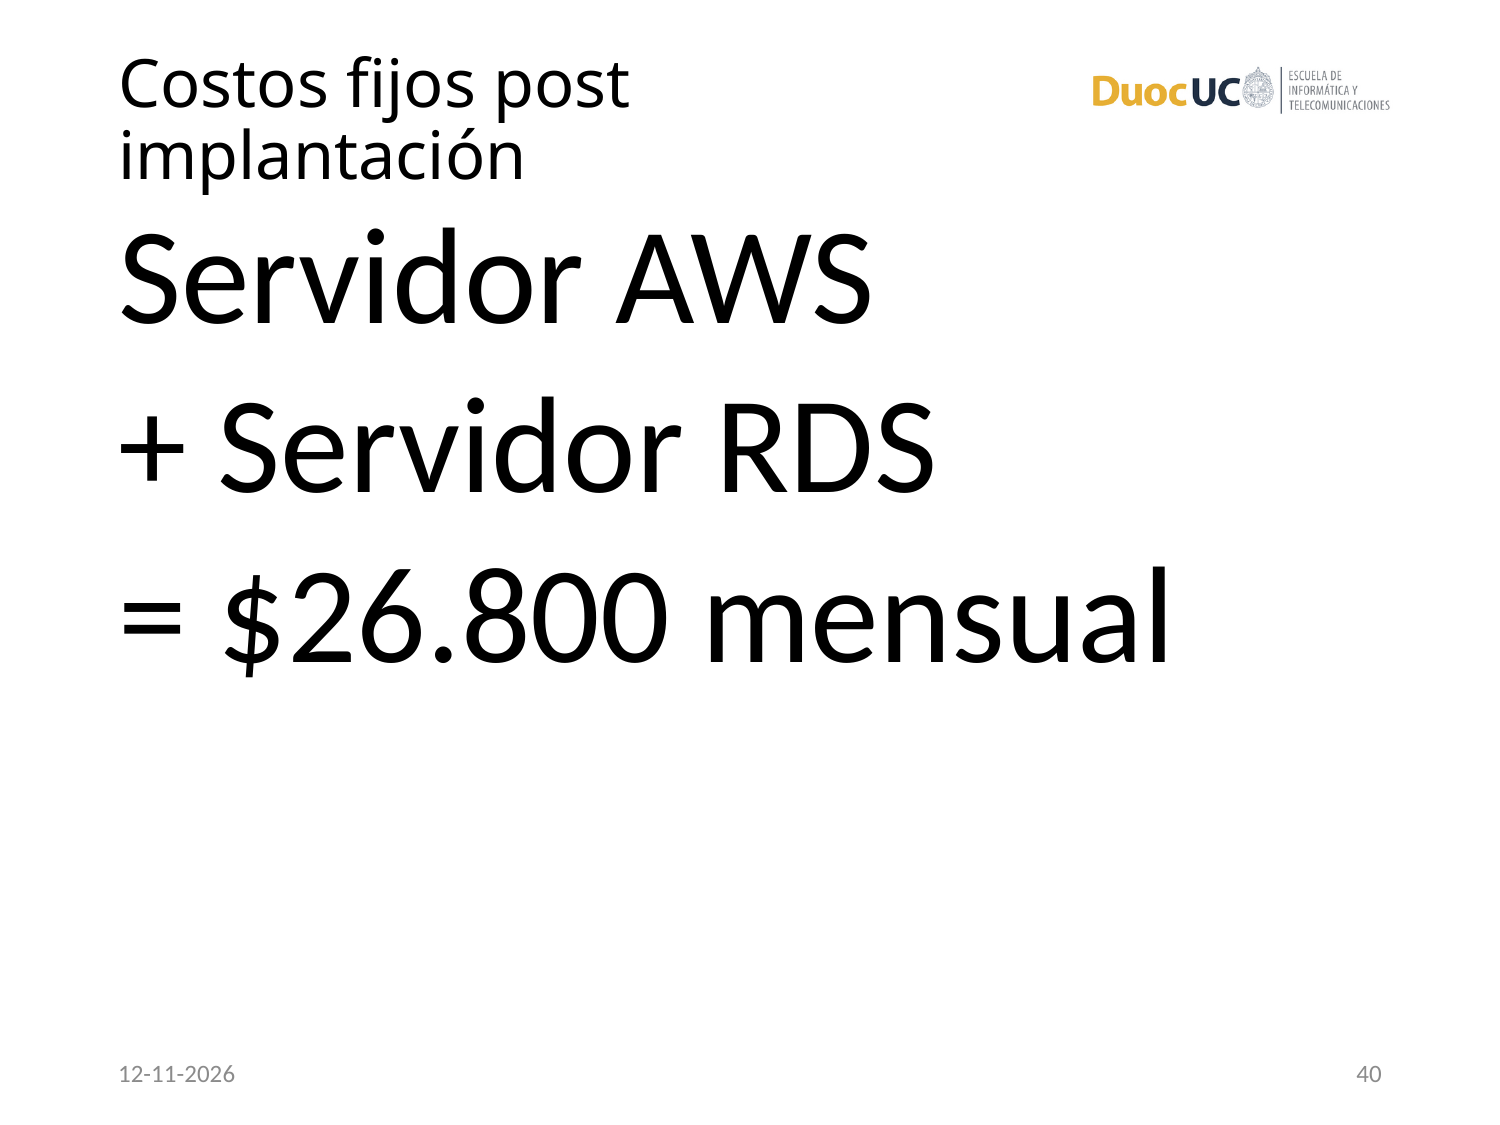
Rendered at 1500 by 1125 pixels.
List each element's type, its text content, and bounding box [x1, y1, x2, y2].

slide_number 40 [1059, 1042, 1397, 1103]
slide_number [103, 1042, 441, 1103]
picture [1085, 59, 1397, 118]
title Costos fijos post implantación [103, 59, 959, 185]
list Servidor AWS + Servidor RDS = $26.800 mensual [103, 197, 1397, 1014]
